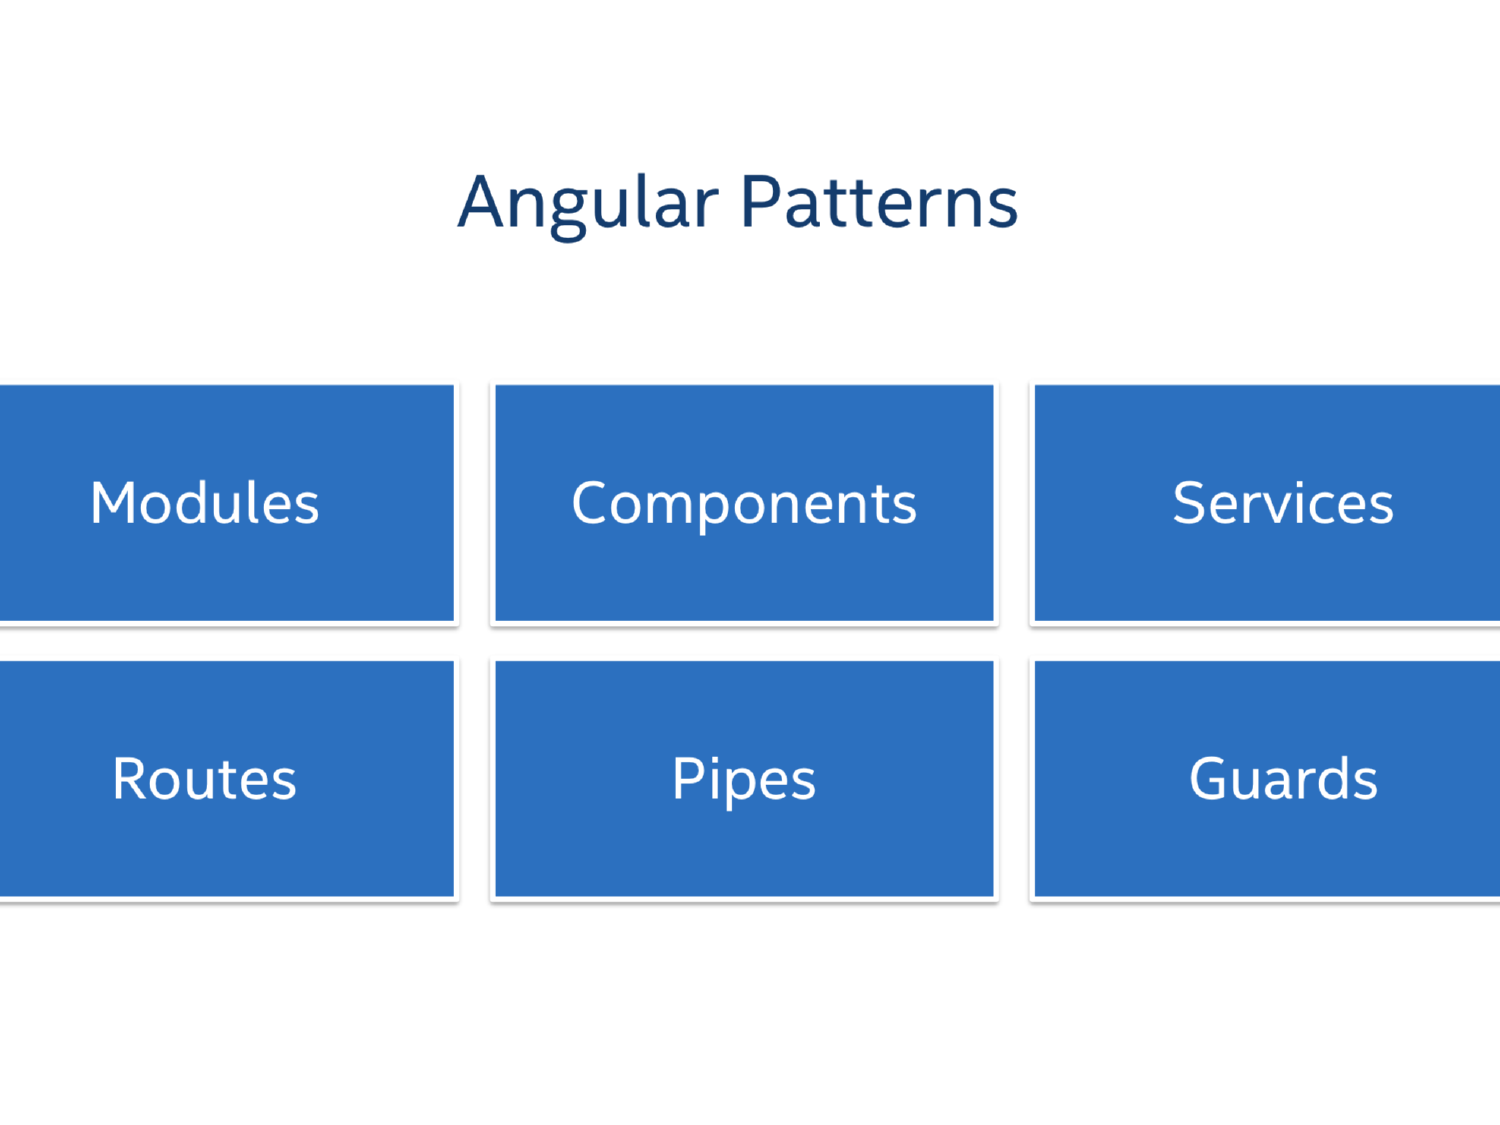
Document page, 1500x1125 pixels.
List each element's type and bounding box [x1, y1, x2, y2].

picture [0, 101, 1500, 963]
